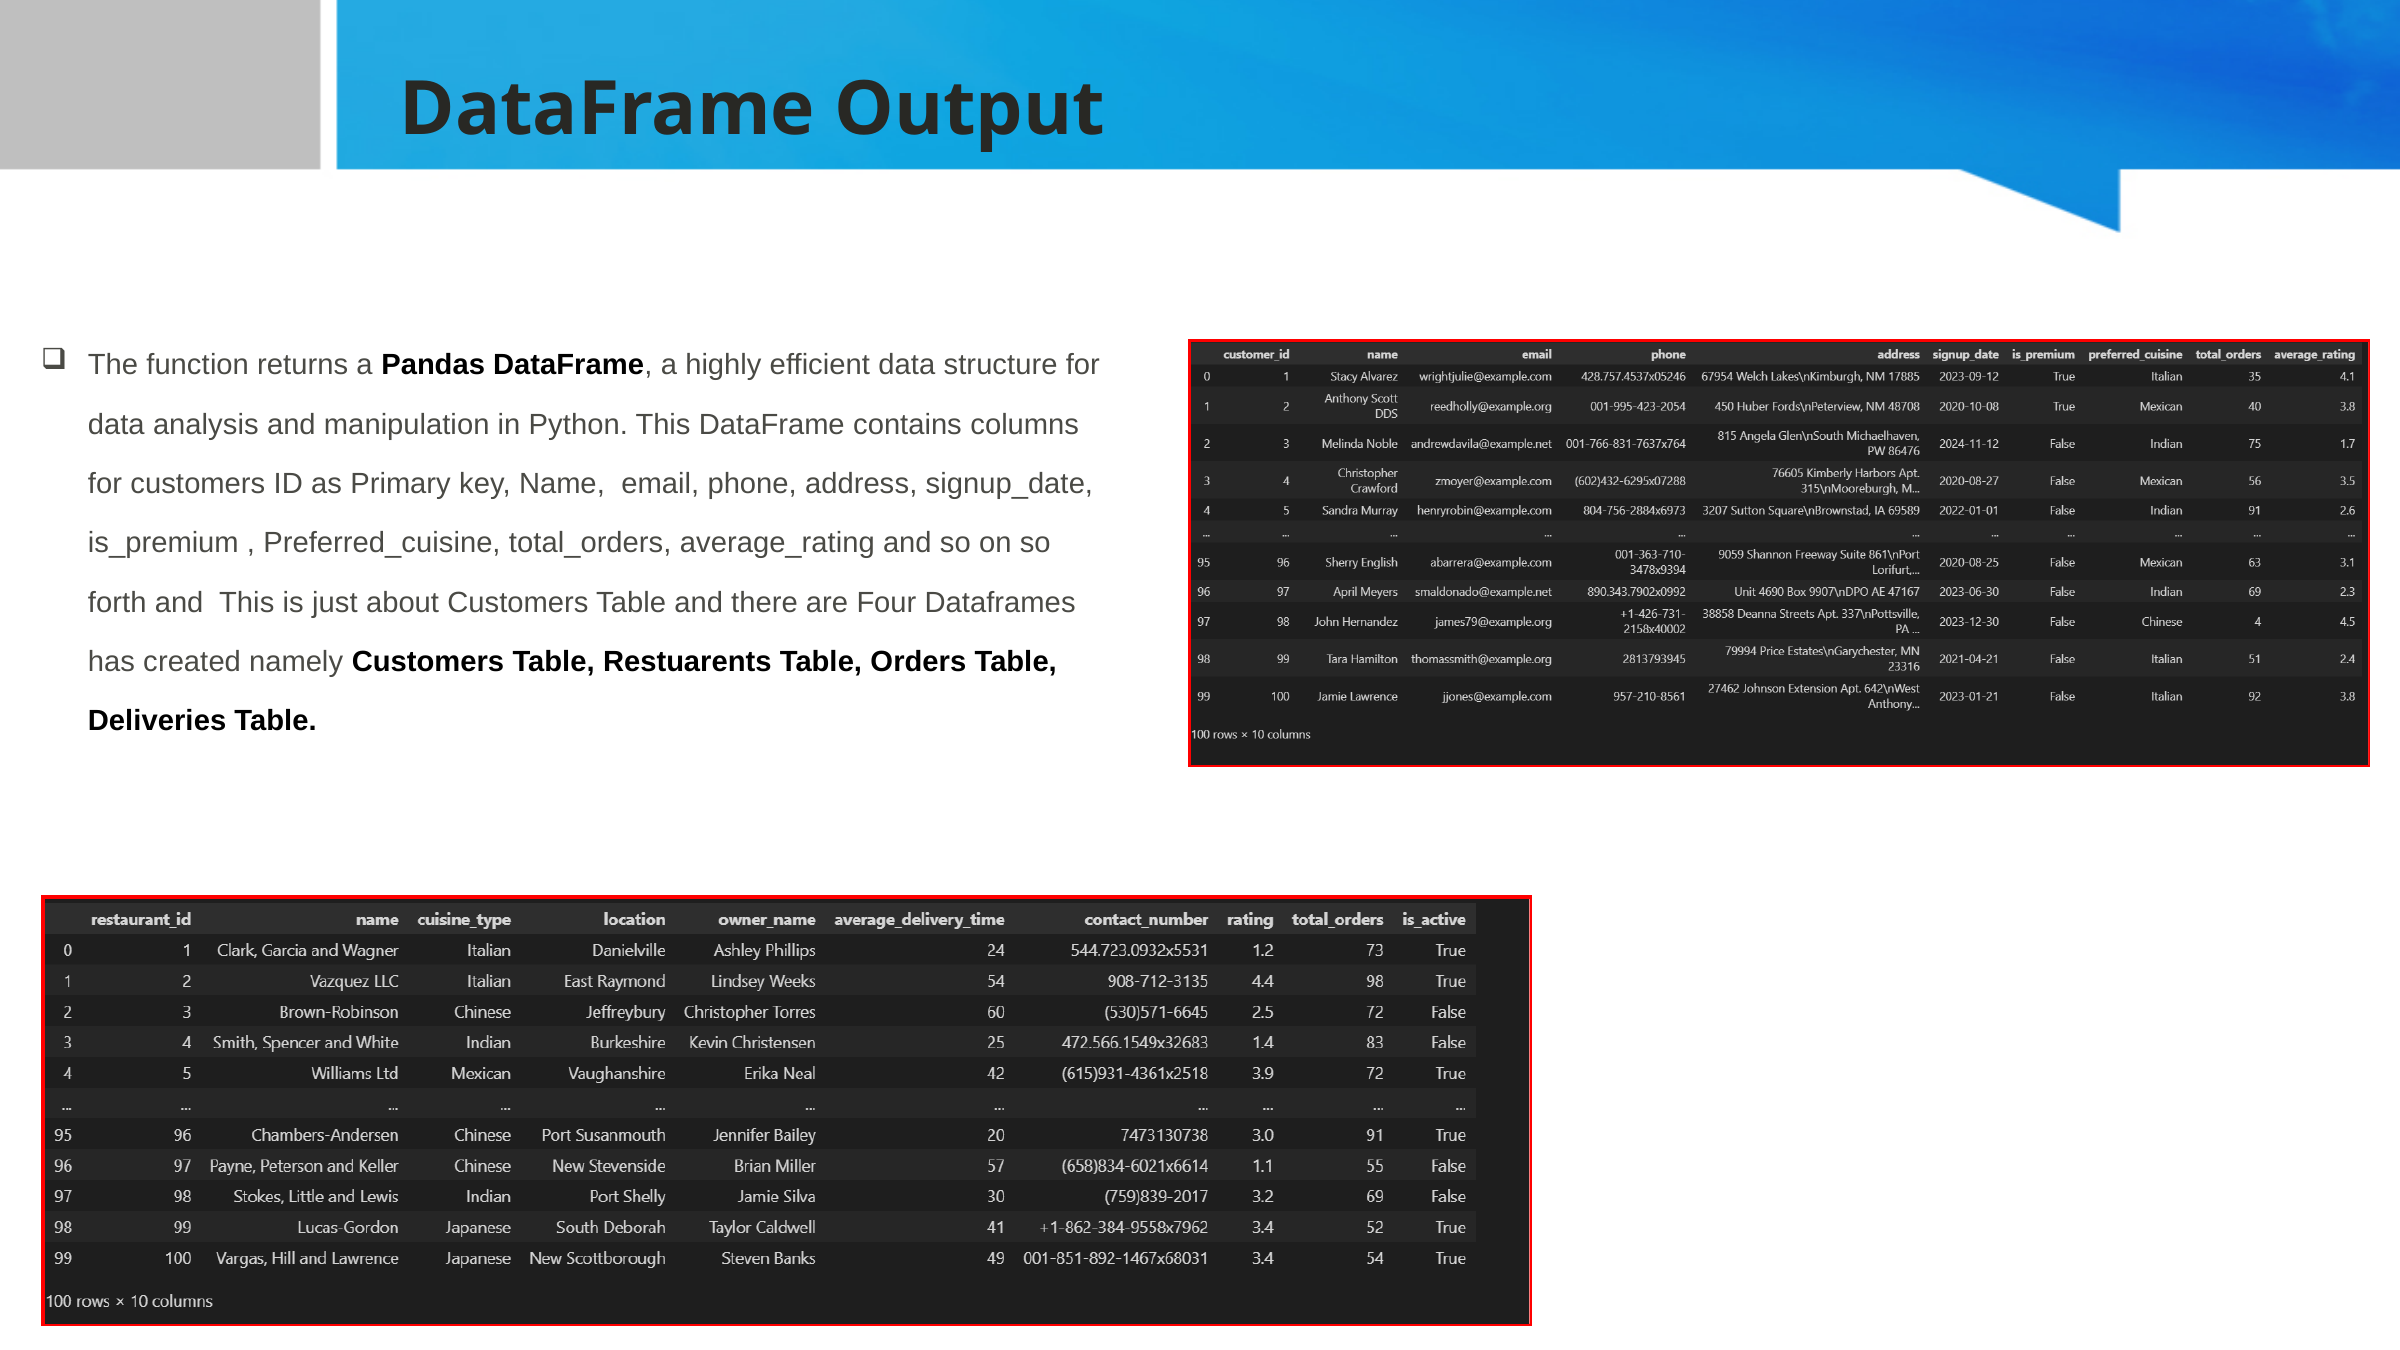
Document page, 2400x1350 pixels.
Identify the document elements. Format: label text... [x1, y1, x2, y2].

text_box The function returns a Pandas DataFrame, a highly efficient data structure for data analysis and manipulation in Python. This DataFrame contains columns for customers ID as Primary key, Name, email, phone, address, signup_date, is_premium , Preferred_cuisine, total_orders, average_rating and so on so forth and This is just about Customers Table and there are Four Dataframes has created namely Customers Table, Restuarents Table, Orders Table, Deliveries Table. [41, 321, 1110, 738]
picture [0, 0, 2400, 1350]
text_box DataFrame Output [399, 33, 1330, 151]
